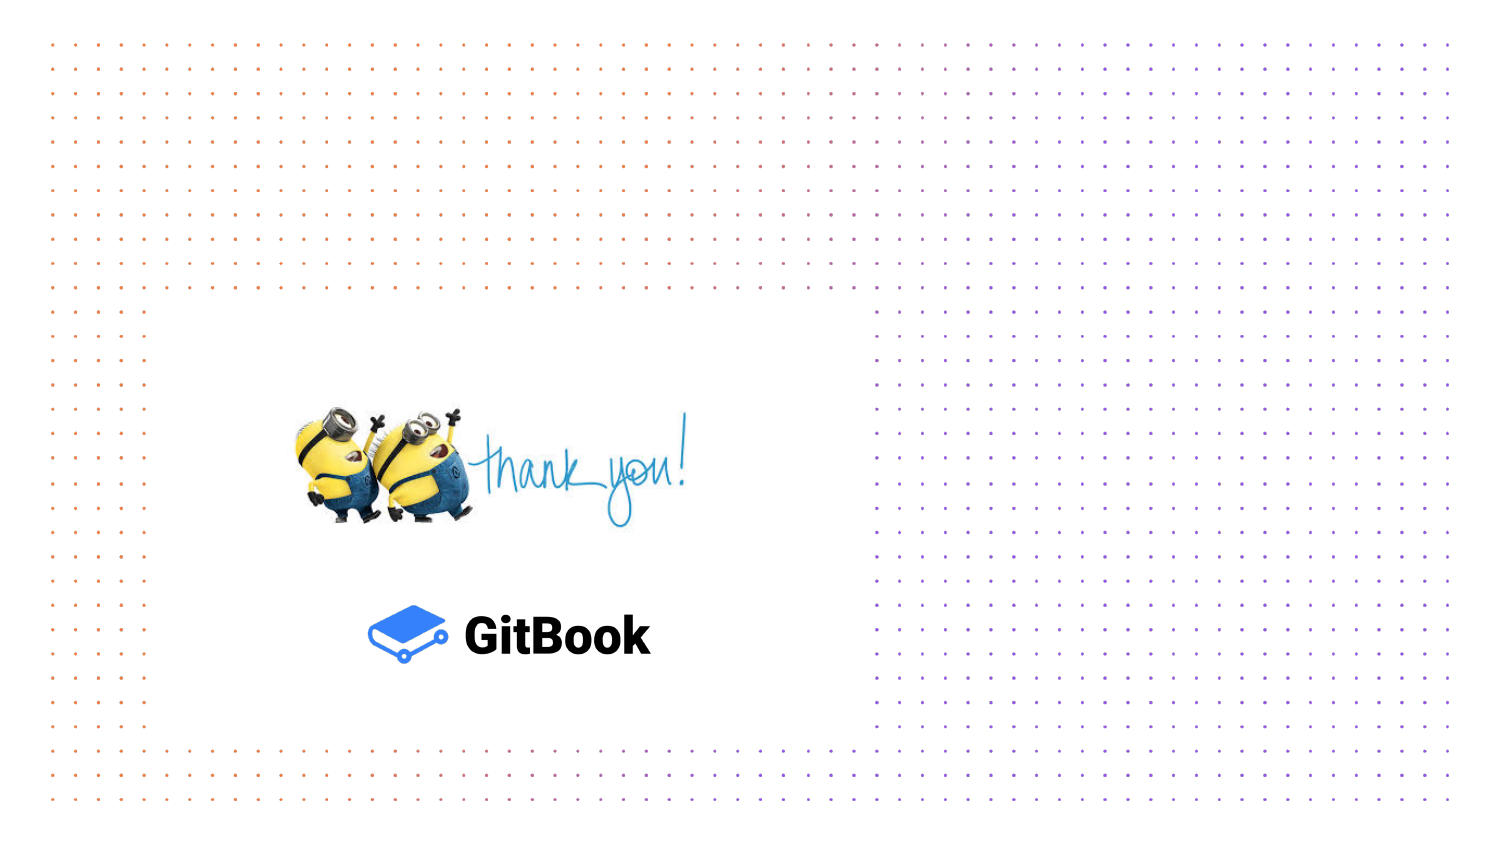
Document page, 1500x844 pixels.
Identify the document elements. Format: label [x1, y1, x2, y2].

picture [51, 43, 1449, 801]
